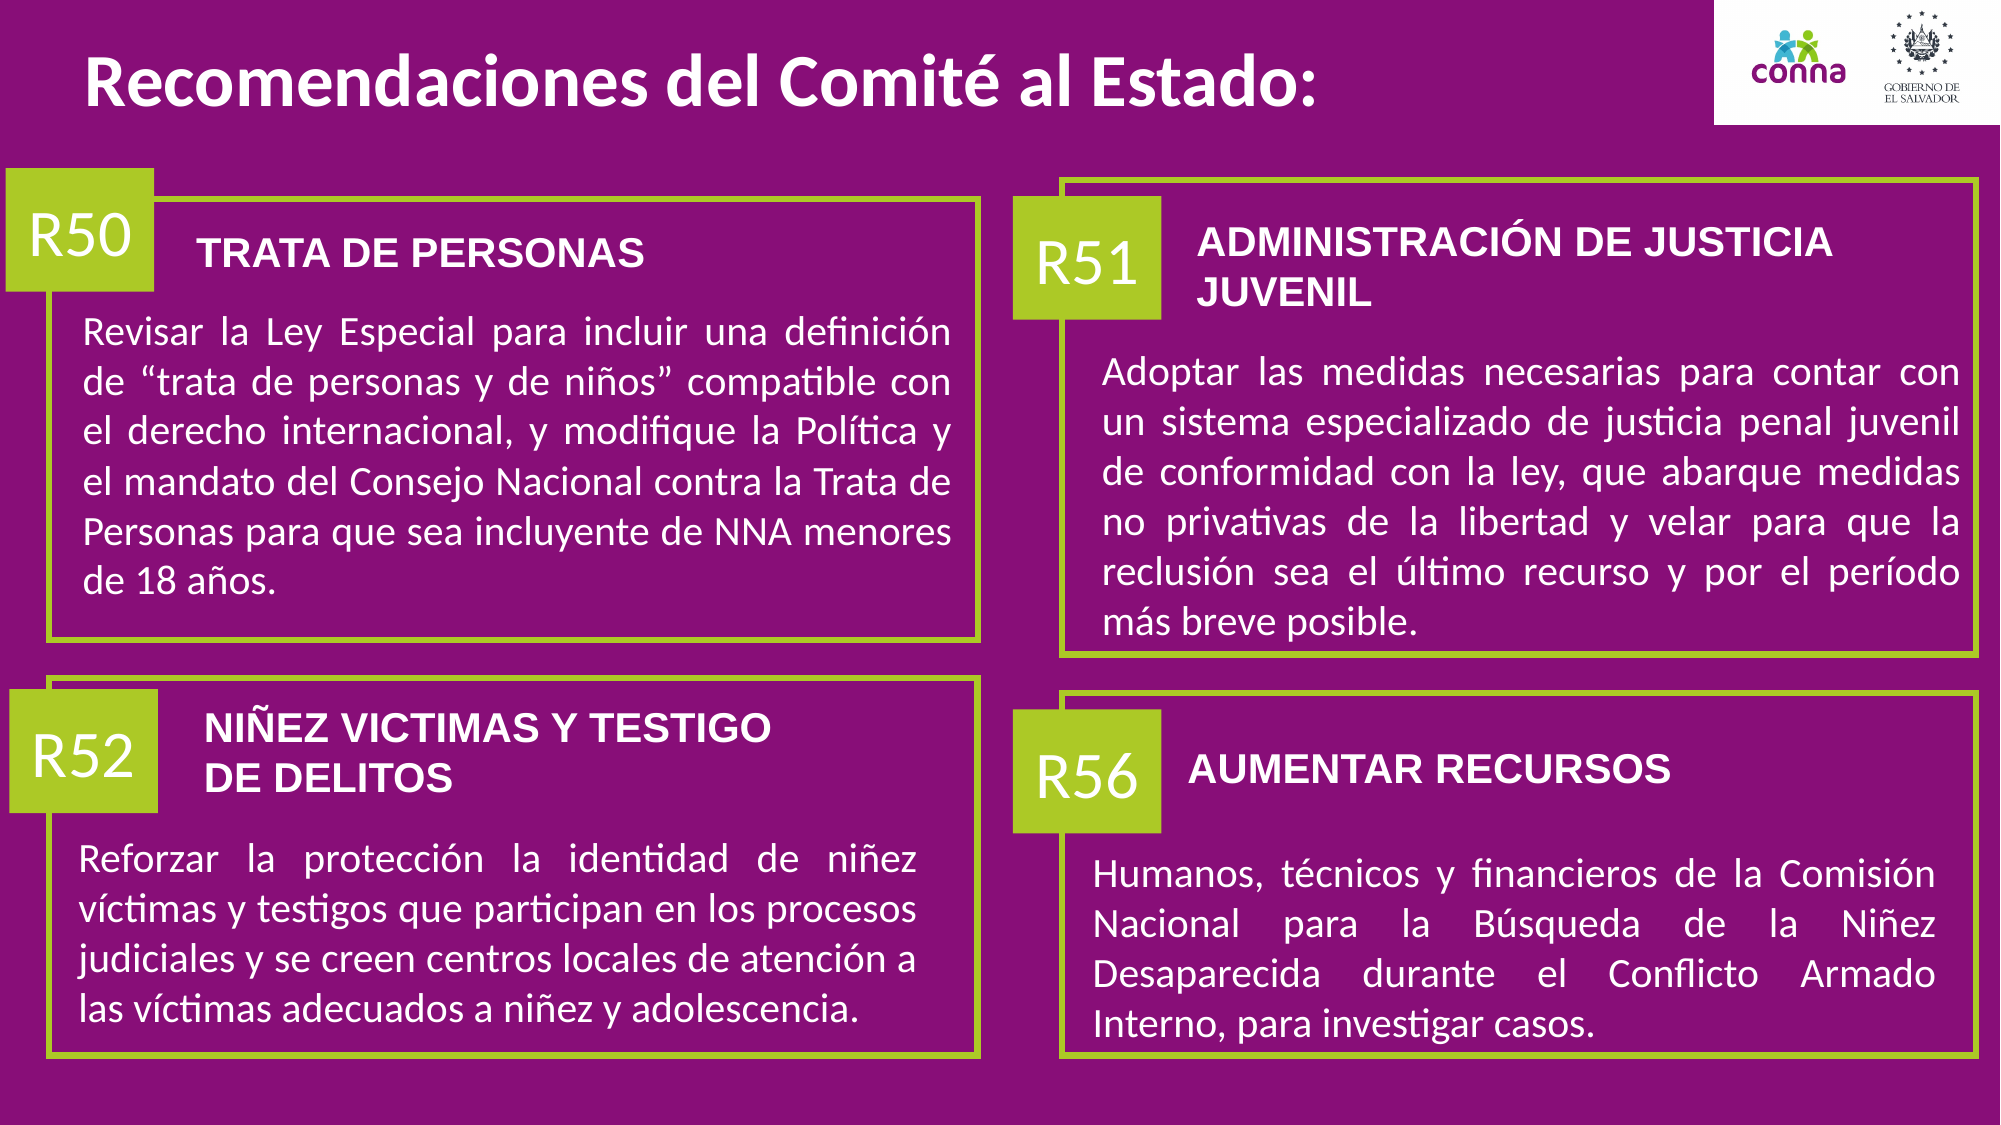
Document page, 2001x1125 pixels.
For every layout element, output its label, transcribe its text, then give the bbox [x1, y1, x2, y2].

text_box R56 [1012, 708, 1162, 834]
text_box [1061, 179, 1977, 655]
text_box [63, 693, 933, 1041]
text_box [1077, 733, 1952, 1056]
text_box R52 [8, 688, 159, 814]
picture [1714, 0, 2000, 125]
text_box [48, 677, 979, 1056]
text_box R51 [1012, 195, 1162, 321]
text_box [67, 217, 968, 614]
text_box [48, 198, 979, 641]
text_box [1061, 692, 1977, 1056]
text_box Recomendaciones del Comité al Estado: [70, 23, 1336, 129]
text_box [1087, 206, 1976, 655]
text_box R50 [5, 167, 155, 293]
